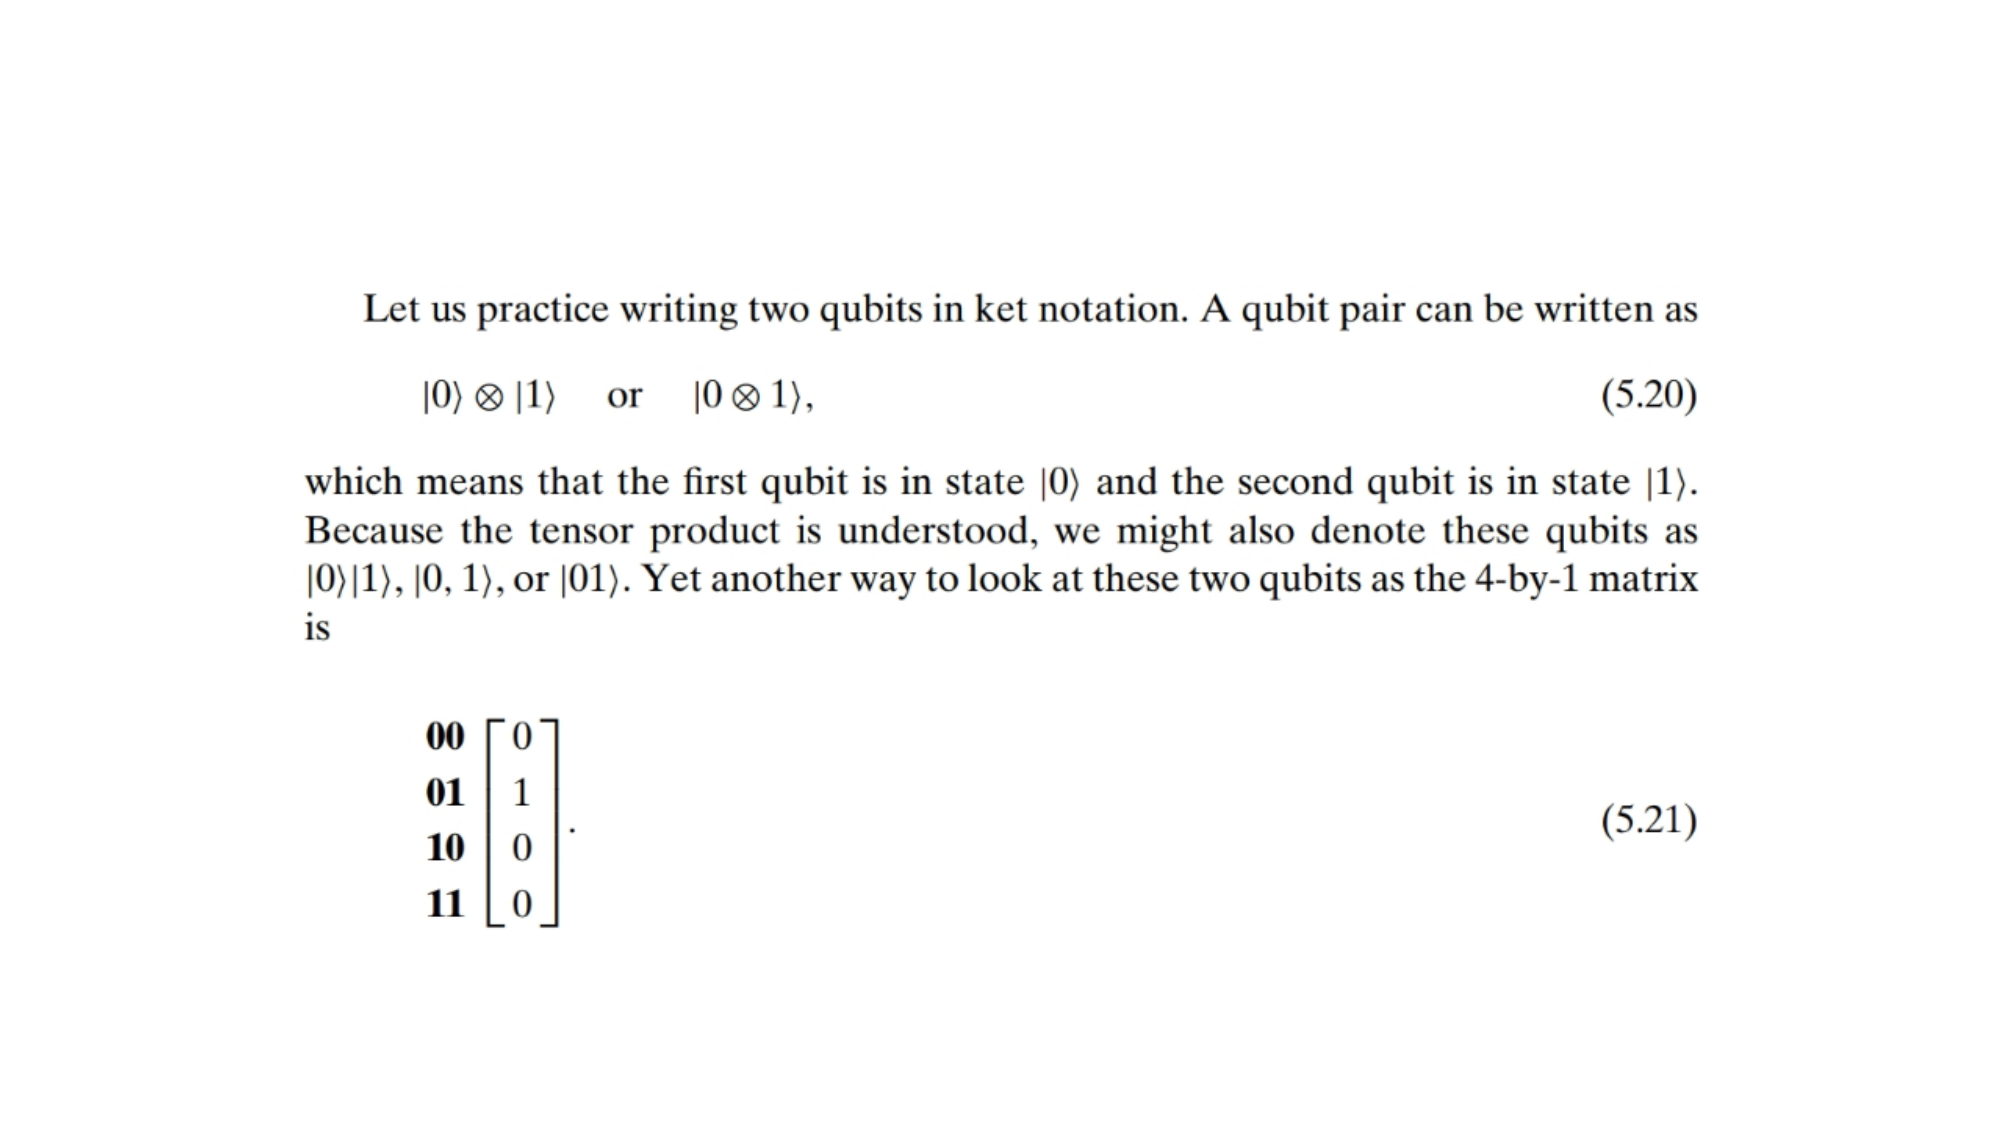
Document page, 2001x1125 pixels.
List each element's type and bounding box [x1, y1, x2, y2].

picture [278, 272, 1722, 942]
